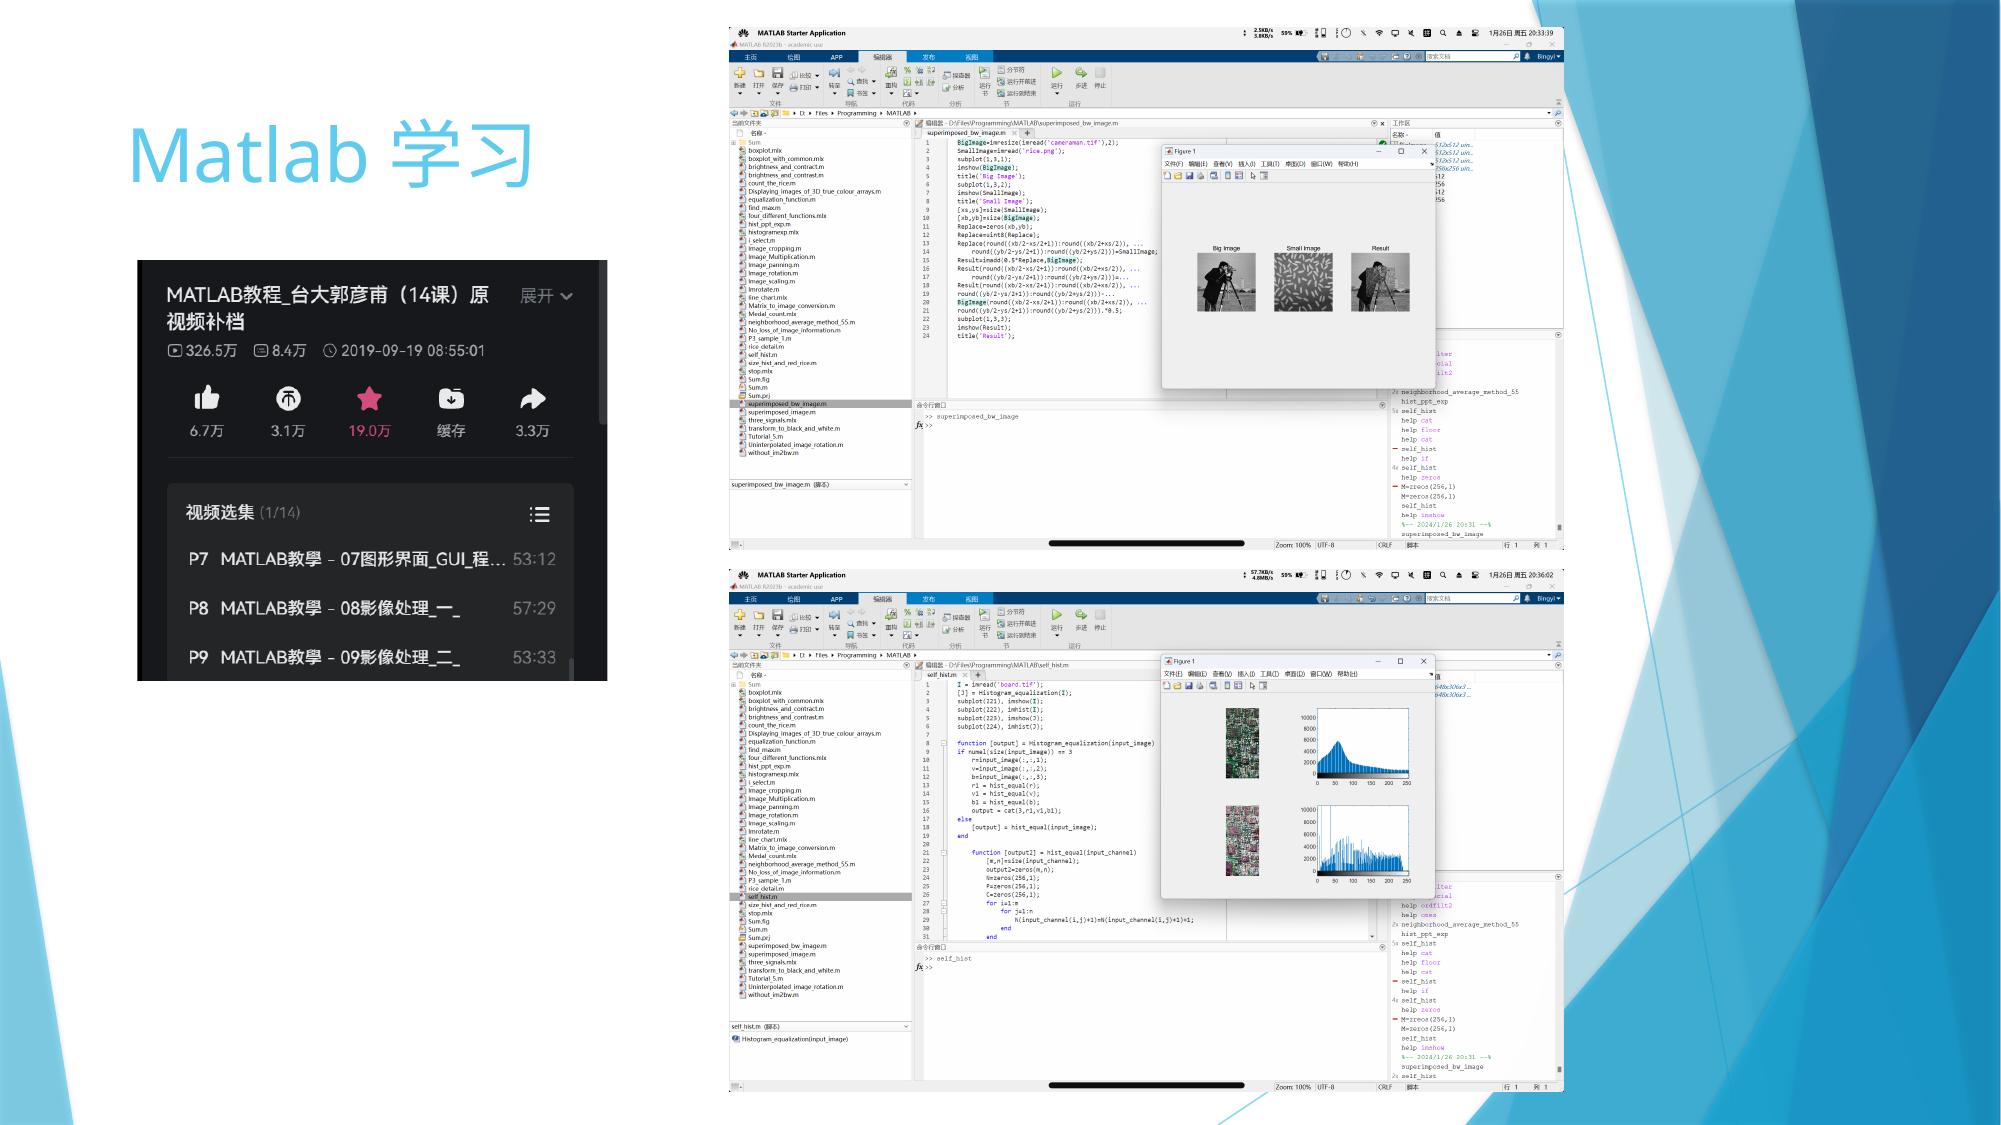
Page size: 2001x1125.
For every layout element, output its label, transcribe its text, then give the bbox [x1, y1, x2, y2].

picture [729, 569, 1565, 1092]
title Matlab学习 [111, 99, 724, 317]
picture [136, 259, 608, 682]
picture [729, 27, 1565, 550]
